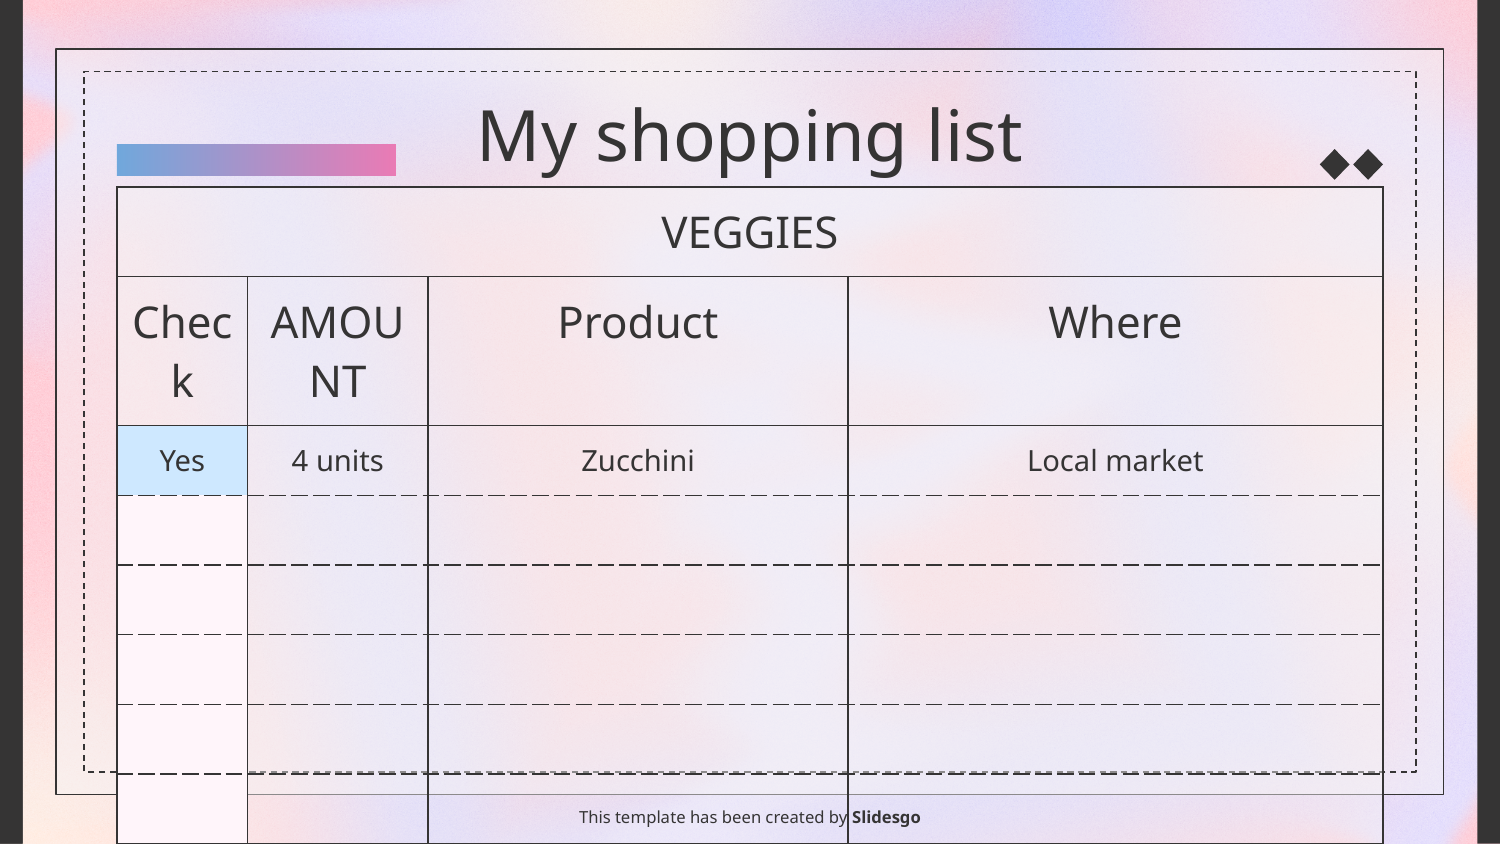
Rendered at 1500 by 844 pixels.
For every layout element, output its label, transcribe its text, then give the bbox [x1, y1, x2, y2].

table_header VEGGIES [118, 188, 1382, 276]
table_cell Where [849, 277, 1382, 425]
table_cell AMOUNT [248, 277, 427, 425]
table_cell [849, 774, 1382, 843]
table_cell 4 units [248, 426, 427, 495]
table_cell Zucchini [429, 426, 847, 495]
table_cell Yes [118, 426, 247, 495]
table_cell [248, 774, 427, 843]
table_cell [429, 774, 847, 843]
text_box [1319, 148, 1384, 181]
table_cell [849, 495, 1382, 565]
text_box [116, 144, 396, 176]
table_cell [429, 635, 847, 704]
table_cell [118, 565, 247, 635]
table_cell [118, 774, 247, 843]
table_cell [248, 635, 427, 704]
table_cell Local market [849, 426, 1382, 495]
table_cell Check [118, 277, 247, 425]
table_cell [248, 495, 427, 565]
table_cell [118, 635, 247, 704]
table_cell Product [429, 277, 847, 425]
table_cell [429, 565, 847, 635]
table_cell [23, 0, 1477, 844]
table_cell [118, 495, 247, 565]
table_cell [429, 495, 847, 565]
title My shopping list [116, 76, 1383, 169]
table_cell [248, 704, 427, 774]
table_cell [429, 704, 847, 774]
text_box This template has been created by Slidesgo [509, 792, 991, 841]
table_cell [849, 565, 1382, 635]
table_cell [248, 565, 427, 635]
table_cell [118, 704, 247, 774]
table_cell [849, 704, 1382, 774]
table_cell [849, 635, 1382, 704]
